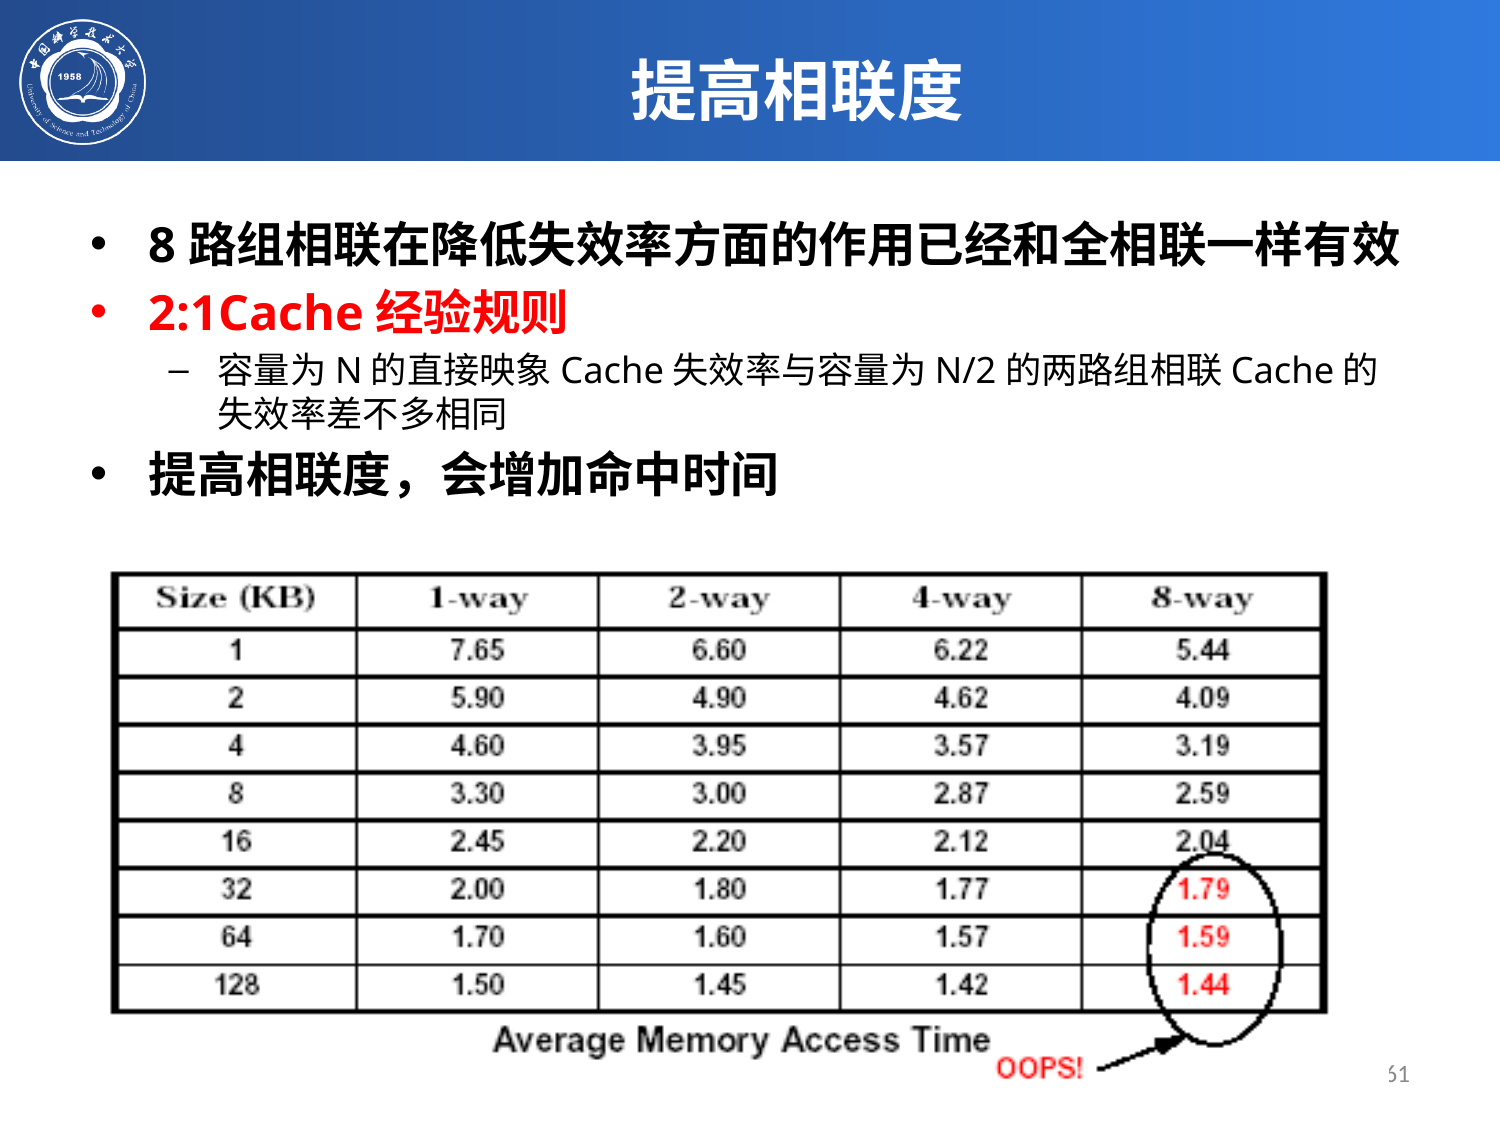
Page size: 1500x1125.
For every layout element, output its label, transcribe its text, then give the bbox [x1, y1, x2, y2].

title 提高相联度 [169, 24, 1425, 153]
list 8路组相联在降低失效率方面的作用已经和全相联一样有效 2:1Cache经验规则 容量为N的直接映象Cache失效率与容量为N/2的两路组相联Cache的失效率差不多相同 提高相联度，会增加命中时间 [75, 206, 1425, 528]
picture [19, 19, 146, 145]
picture [75, 527, 1390, 1104]
slide_number 61 [1393, 1042, 1425, 1103]
